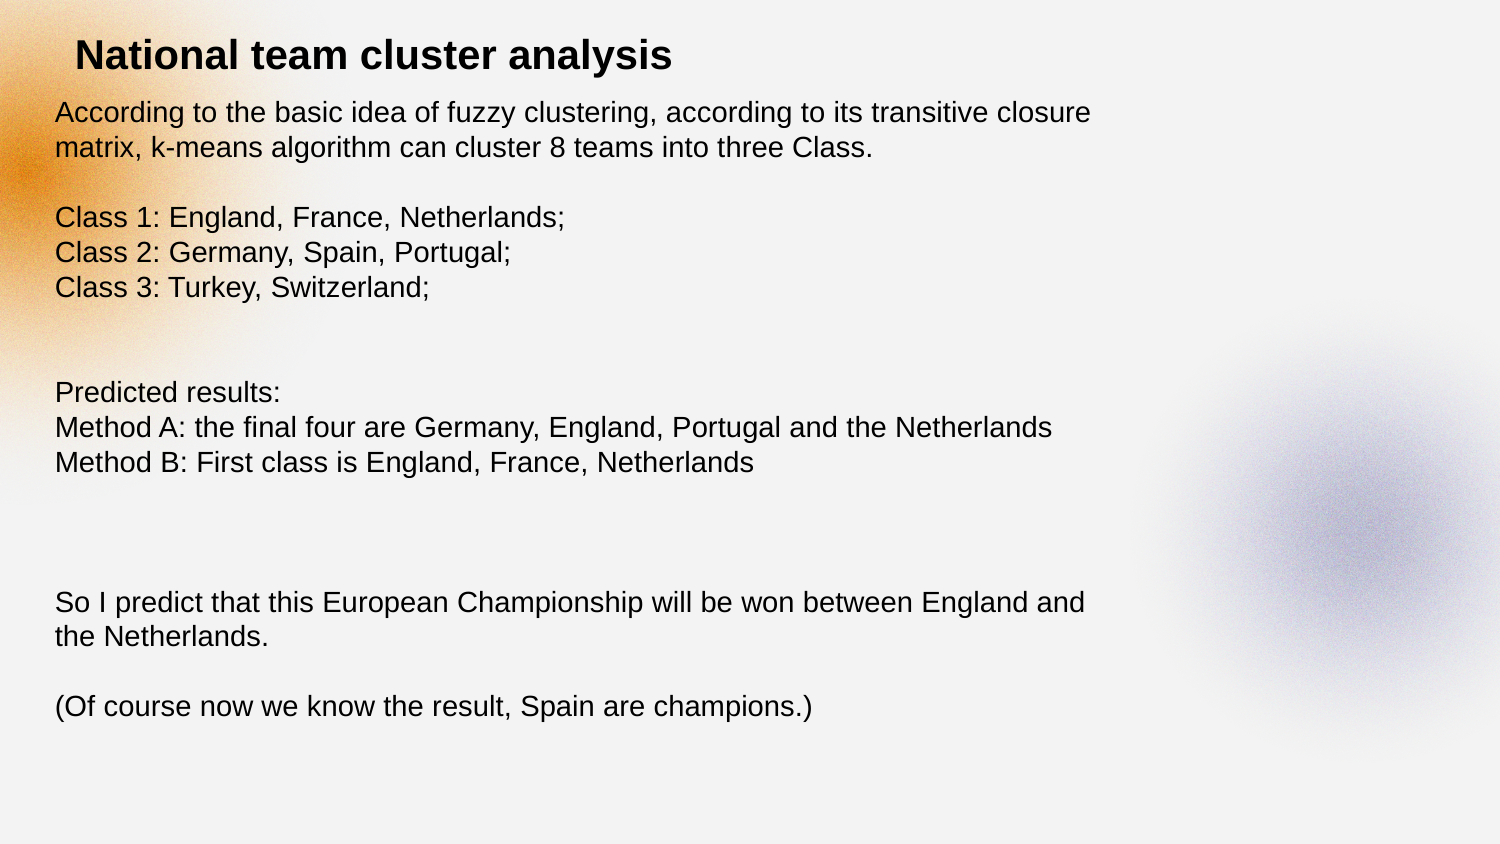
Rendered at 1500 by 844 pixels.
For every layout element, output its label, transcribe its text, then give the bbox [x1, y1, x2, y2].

text_box According to the basic idea of fuzzy clustering, according to its transitive closure matrix, k-means algorithm can cluster 8 teams into three Class. Class 1: England, France, Netherlands; Class 2: Germany, Spain, Portugal; Class 3: Turkey, Switzerland; Predicted results: Method A: the final four are Germany, England, Portugal and the Netherlands Method B: First class is England, France, Netherlands So I predict that this European Championship will be won between England and the Netherlands. (Of course now we know the result, Spain are champions.) [40, 85, 1112, 755]
picture [0, 0, 417, 561]
picture [1092, 260, 1500, 800]
text_box National team cluster analysis [60, 20, 1402, 86]
